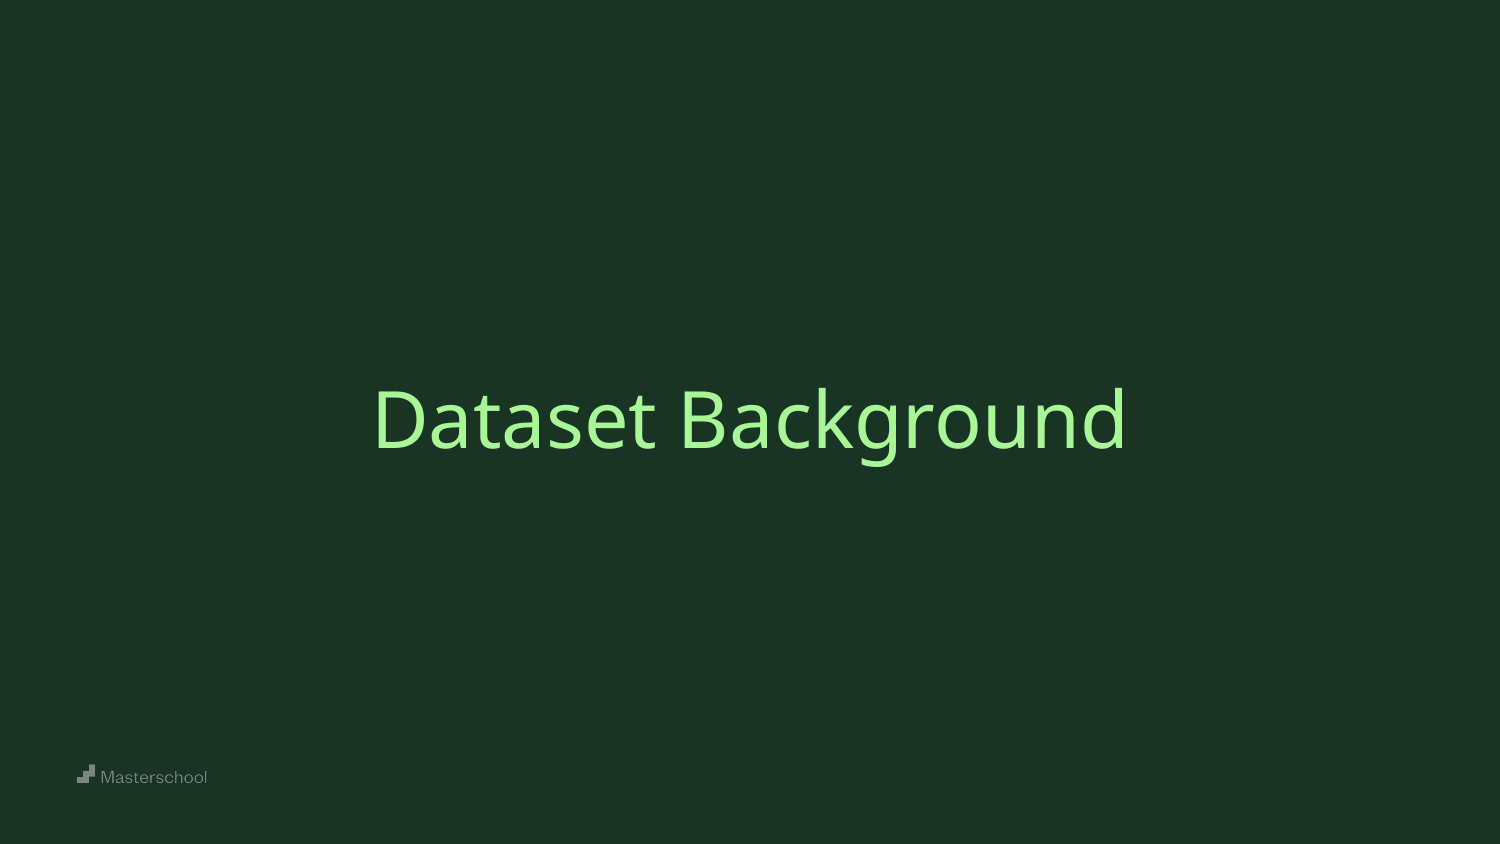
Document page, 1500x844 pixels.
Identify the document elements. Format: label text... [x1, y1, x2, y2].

picture [58, 751, 225, 802]
text_box Dataset Background [210, 340, 1290, 504]
